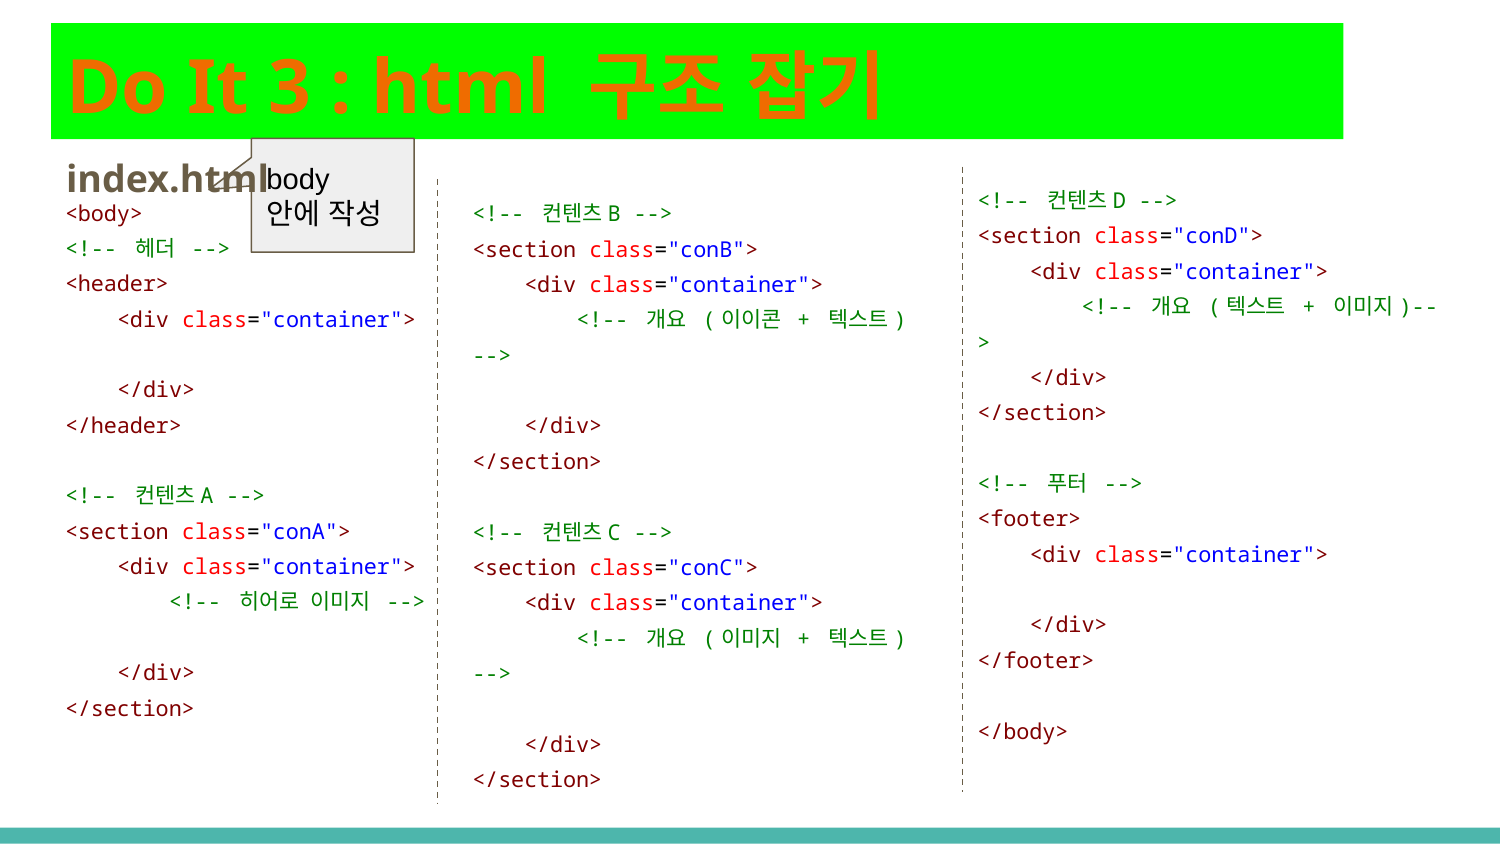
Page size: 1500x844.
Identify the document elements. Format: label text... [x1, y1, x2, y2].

text_box <body> <!-- 헤더 --> <header> <div class="container"> </div> </header> <!-- 컨텐츠A --> <section class="conA"> <div class="container"> <!-- 히어로 이미지 --> </div> </section> [49, 174, 458, 748]
text_box body 안에 작성 [251, 138, 415, 253]
text_box <!-- 컨텐츠B --> <section class="conB"> <div class="container"> <!-- 개요 (이이콘 + 텍스트) --> </div> </section> <!-- 컨텐츠C --> <section class="conC"> <div class="container"> <!-- 개요 (이미지 + 텍스트) --> </div> </section> [457, 175, 950, 790]
list index.html [51, 132, 326, 213]
title Do It 3 : html 구조 잡기 [51, 23, 1344, 140]
text_box <!-- 컨텐츠D --> <section class="conD"> <div class="container"> <!-- 개요 (텍스트 + 이미지)--> </div> </section> <!-- 푸터 --> <footer> <div class="container"> </div> </footer> </body> [962, 162, 1455, 770]
